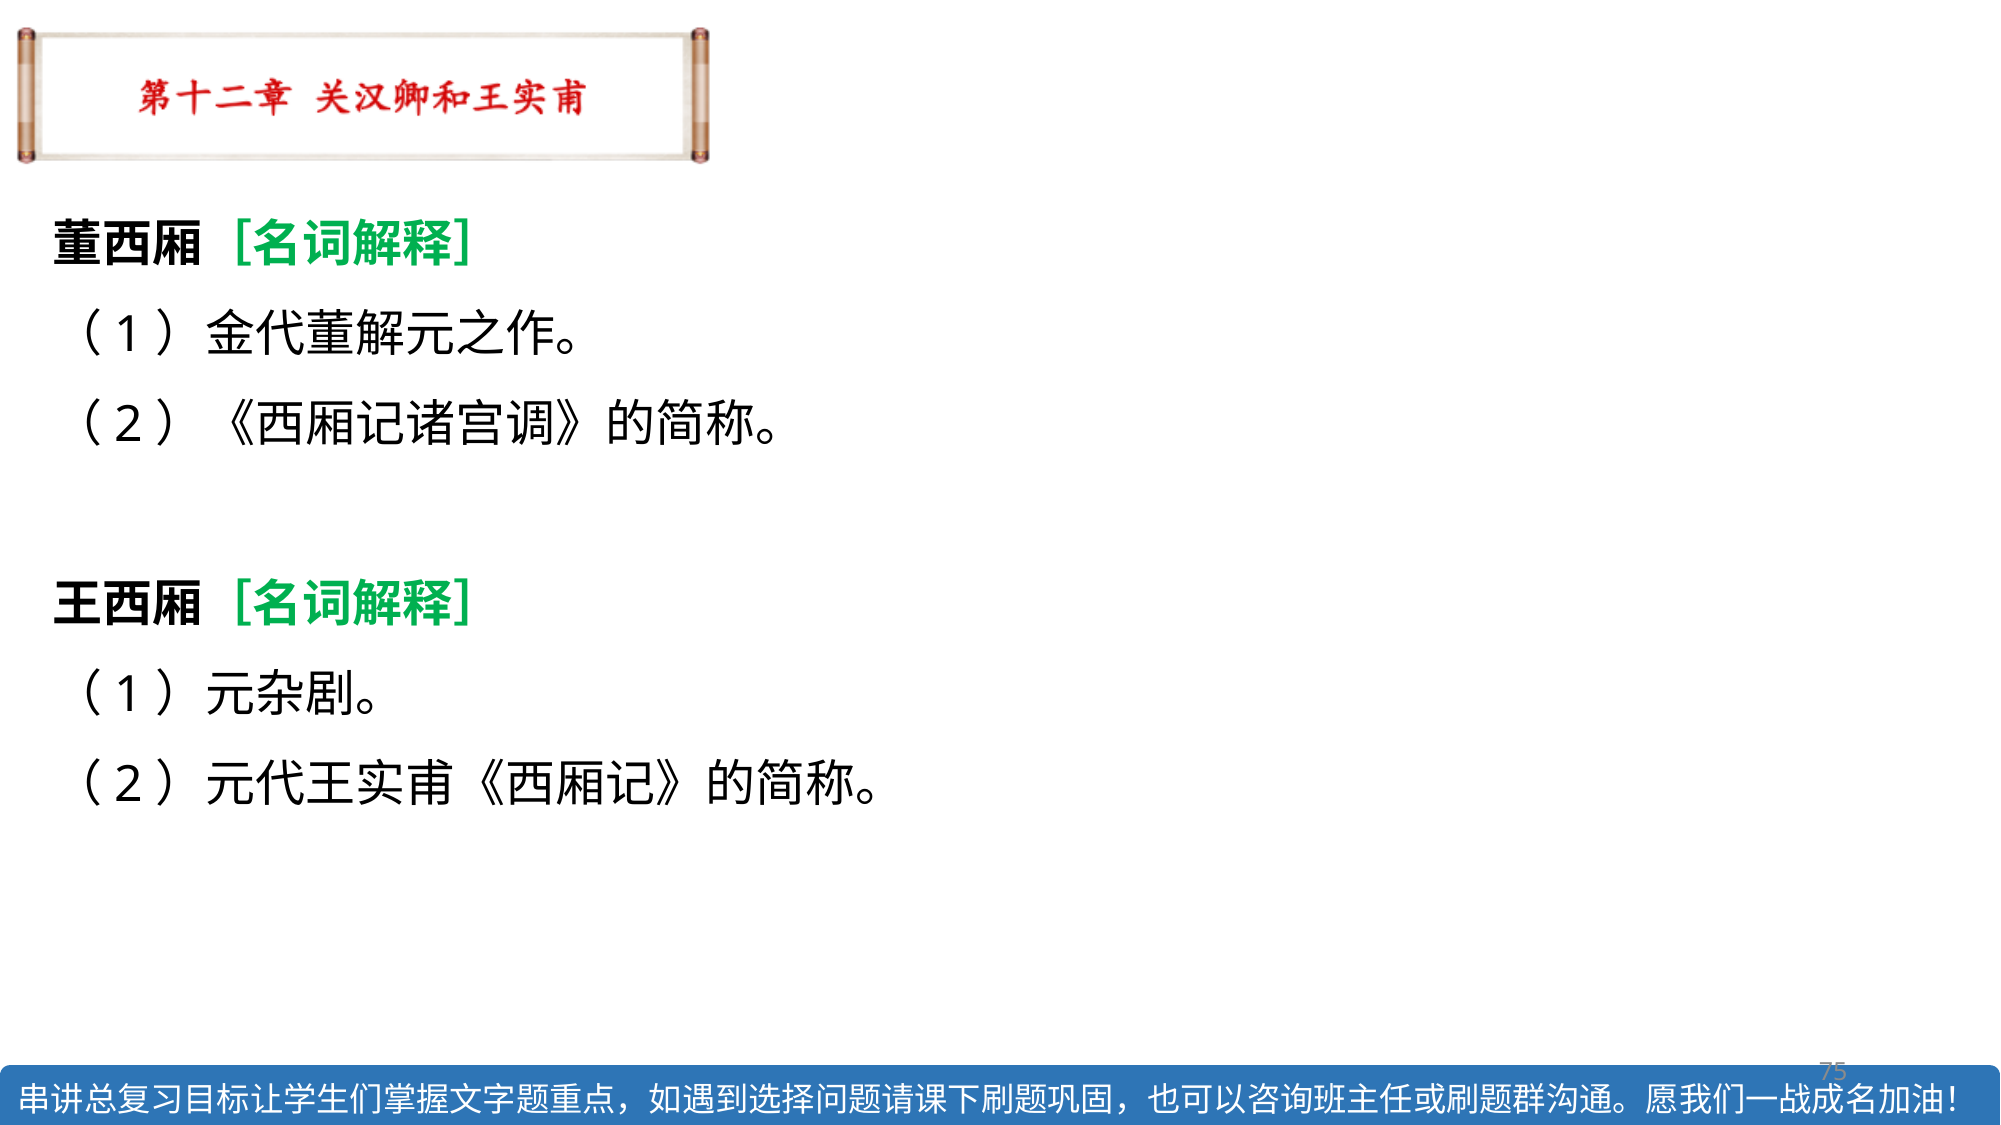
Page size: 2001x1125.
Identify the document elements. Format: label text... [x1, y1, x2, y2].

text_box 董西厢［名词解释］ （1）金代董解元之作。 （2）《西厢记诸宫调》的简称。 王西厢［名词解释］ （1）元杂剧。 （2）元代王实甫《西厢记》的简称。 [38, 174, 1959, 909]
slide_number 75 [1412, 1042, 1863, 1103]
picture [0, 0, 721, 169]
